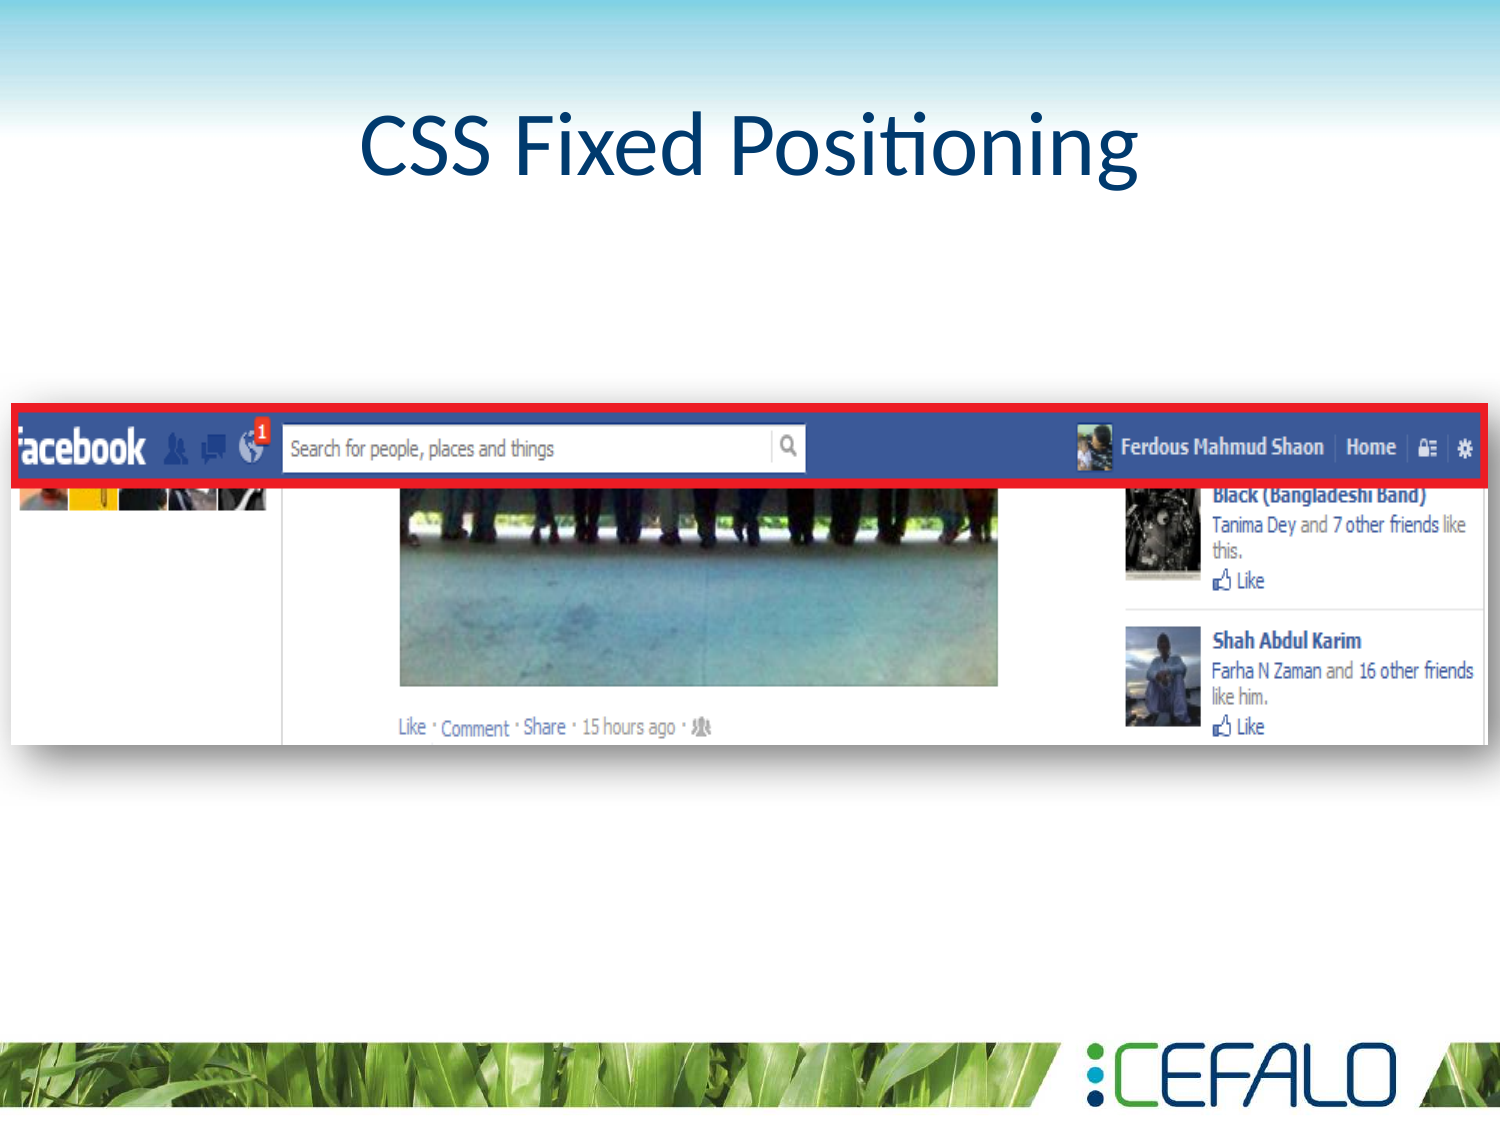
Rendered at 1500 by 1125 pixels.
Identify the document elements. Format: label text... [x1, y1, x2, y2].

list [10, 403, 1488, 745]
picture [0, 0, 1500, 1125]
title CSS Fixed Positioning [75, 45, 1425, 233]
